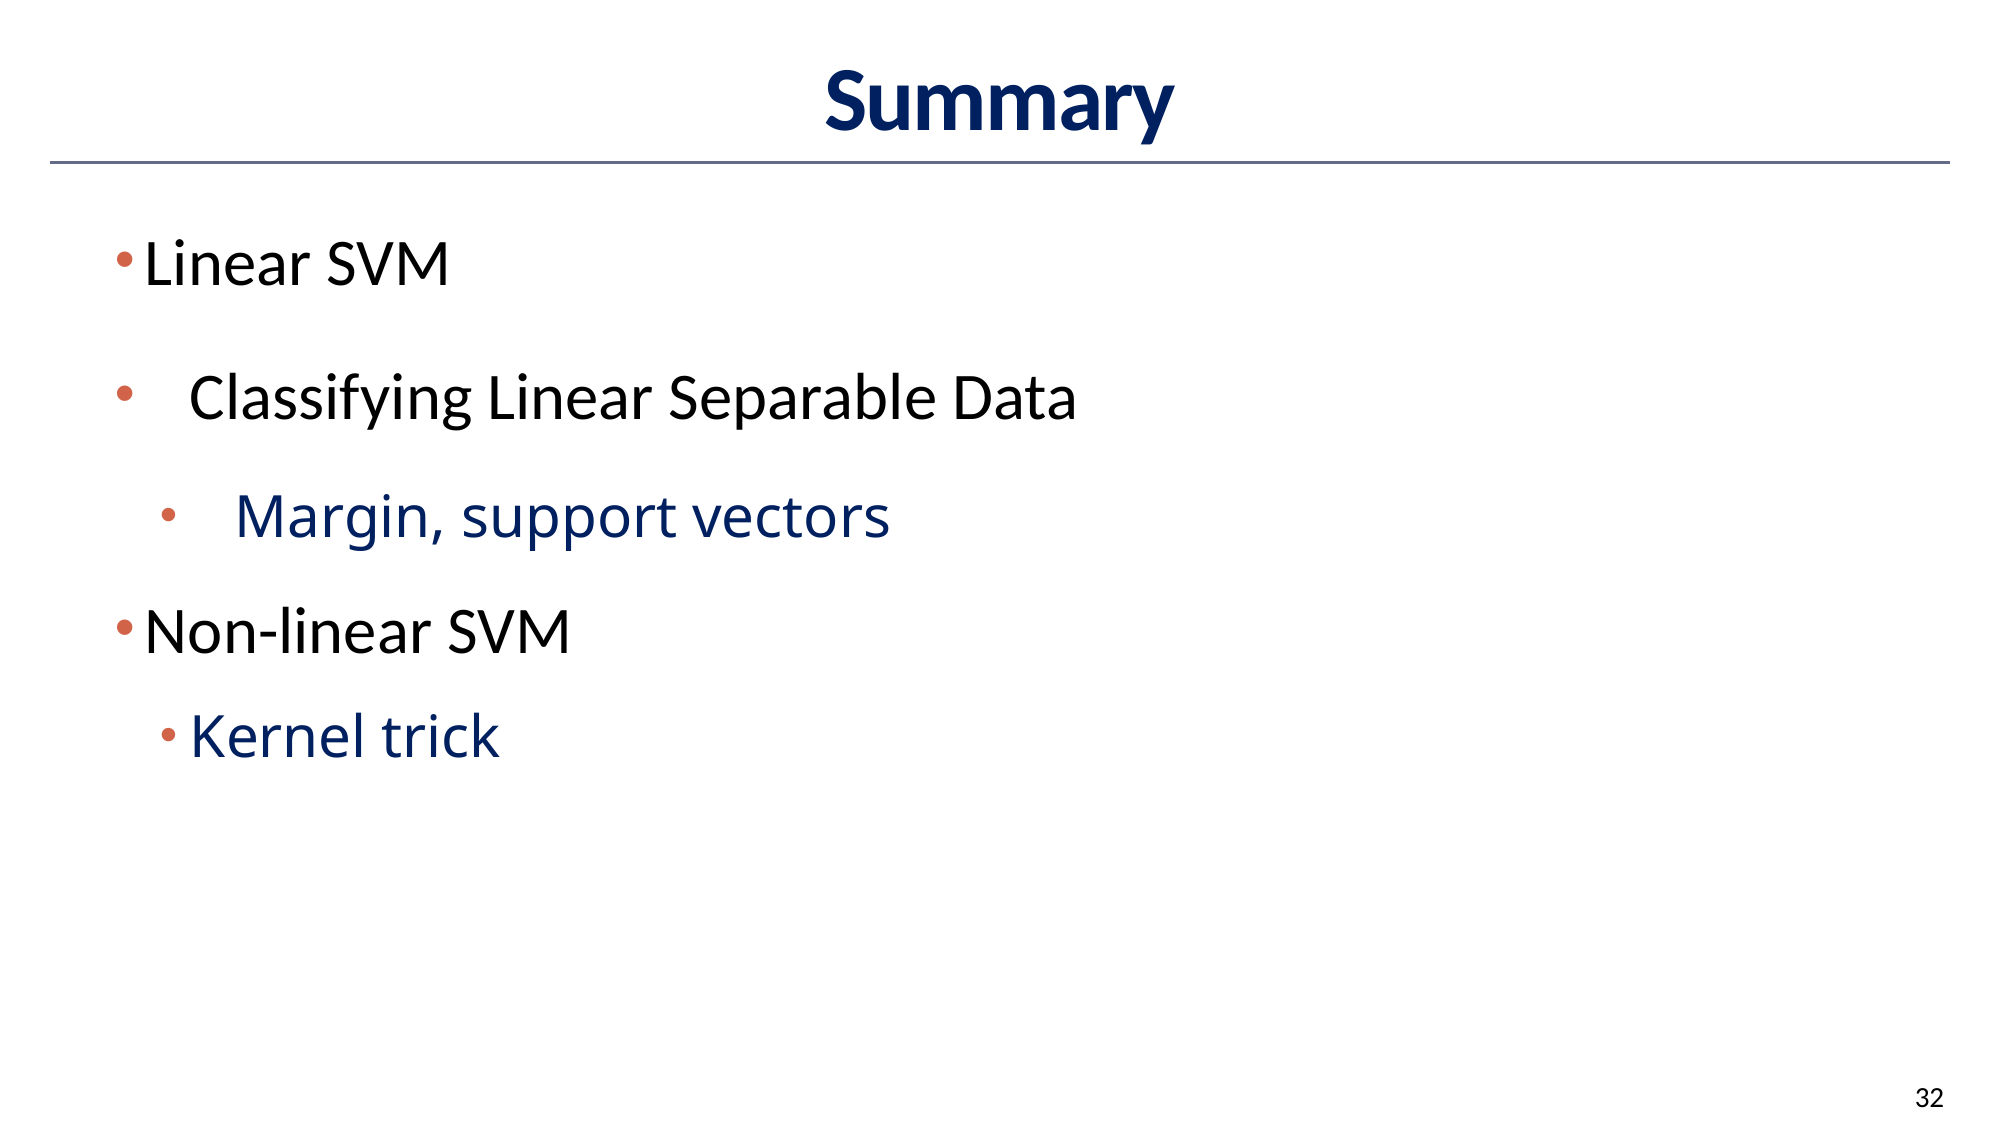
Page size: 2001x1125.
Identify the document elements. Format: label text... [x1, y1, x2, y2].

slide_number 32 [1899, 1071, 2000, 1125]
list Linear SVM Classifying Linear Separable Data Margin, support vectors Non-linear SVM Kernel trick [99, 187, 1900, 1063]
title Summary [99, 24, 1900, 163]
